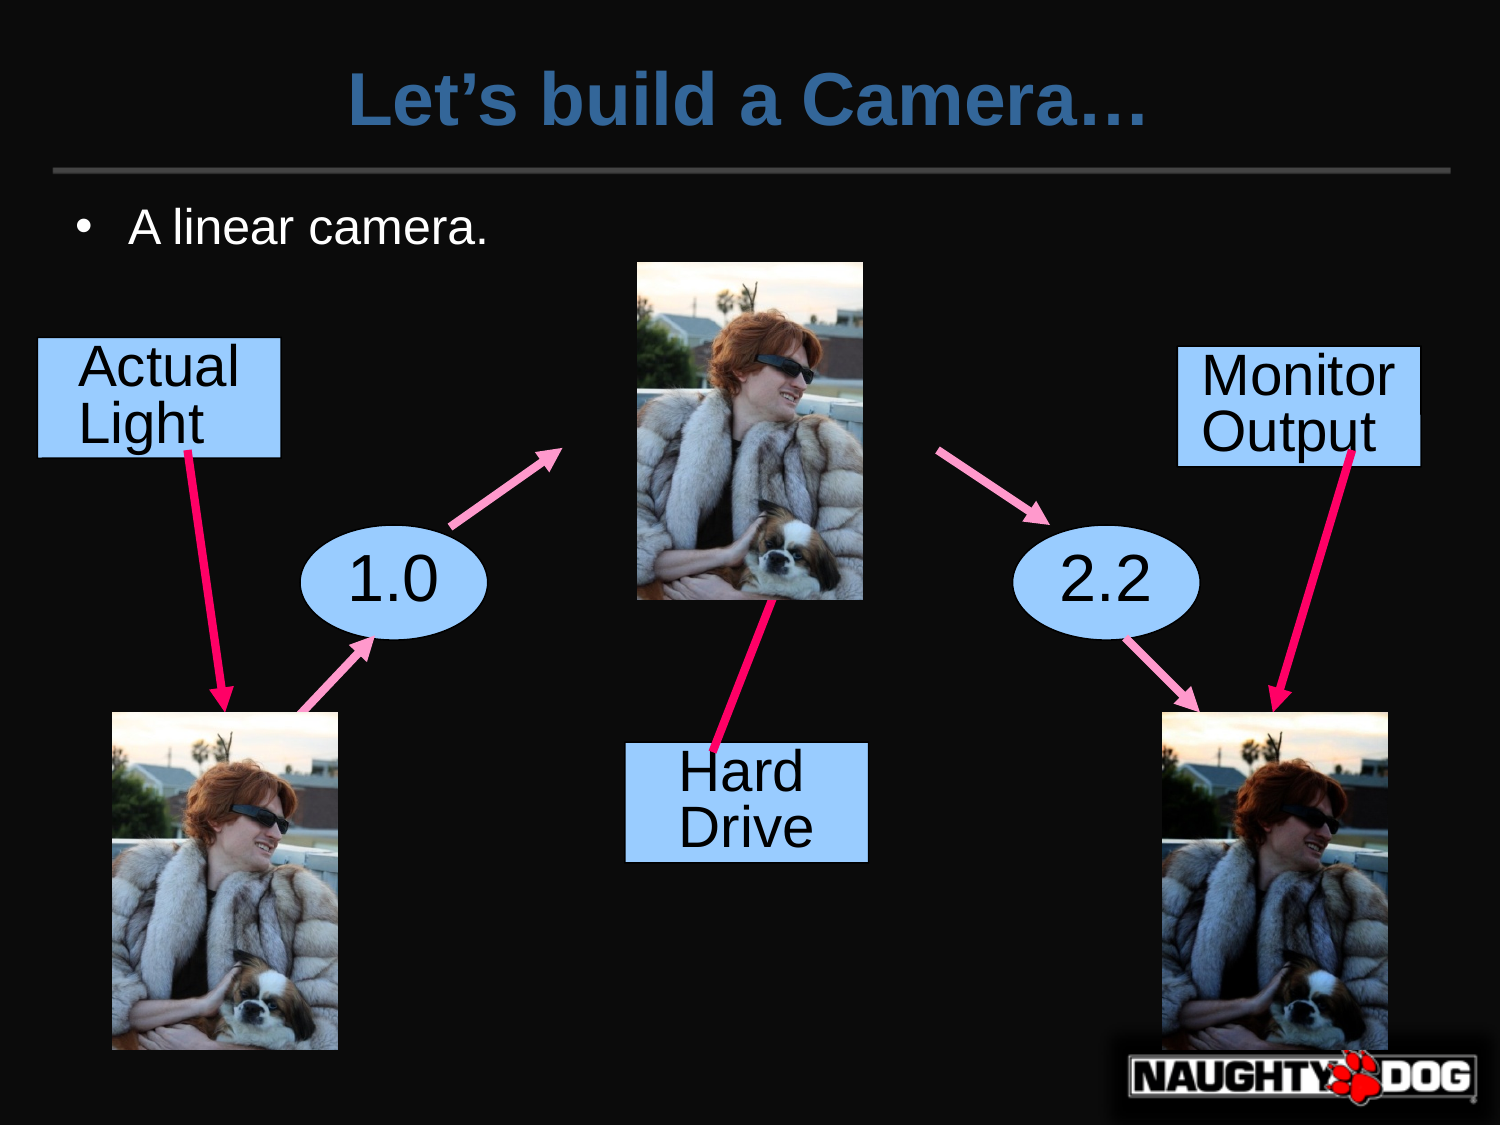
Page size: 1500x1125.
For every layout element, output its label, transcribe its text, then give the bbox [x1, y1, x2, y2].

text_box Monitor Output [1177, 346, 1422, 467]
text_box [304, 635, 376, 710]
text_box [1270, 449, 1353, 710]
text_box [187, 449, 230, 710]
picture [0, 0, 1500, 1125]
text_box [937, 449, 1051, 526]
text_box 2.2 [1012, 525, 1201, 641]
text_box Hard Drive [624, 742, 869, 863]
text_box [1124, 637, 1200, 710]
text_box Let’s build a Camera… [74, 32, 1425, 168]
text_box [449, 447, 563, 528]
text_box A linear camera. [74, 200, 1425, 991]
text_box 1.0 [300, 525, 488, 641]
text_box Actual Light [37, 337, 282, 459]
